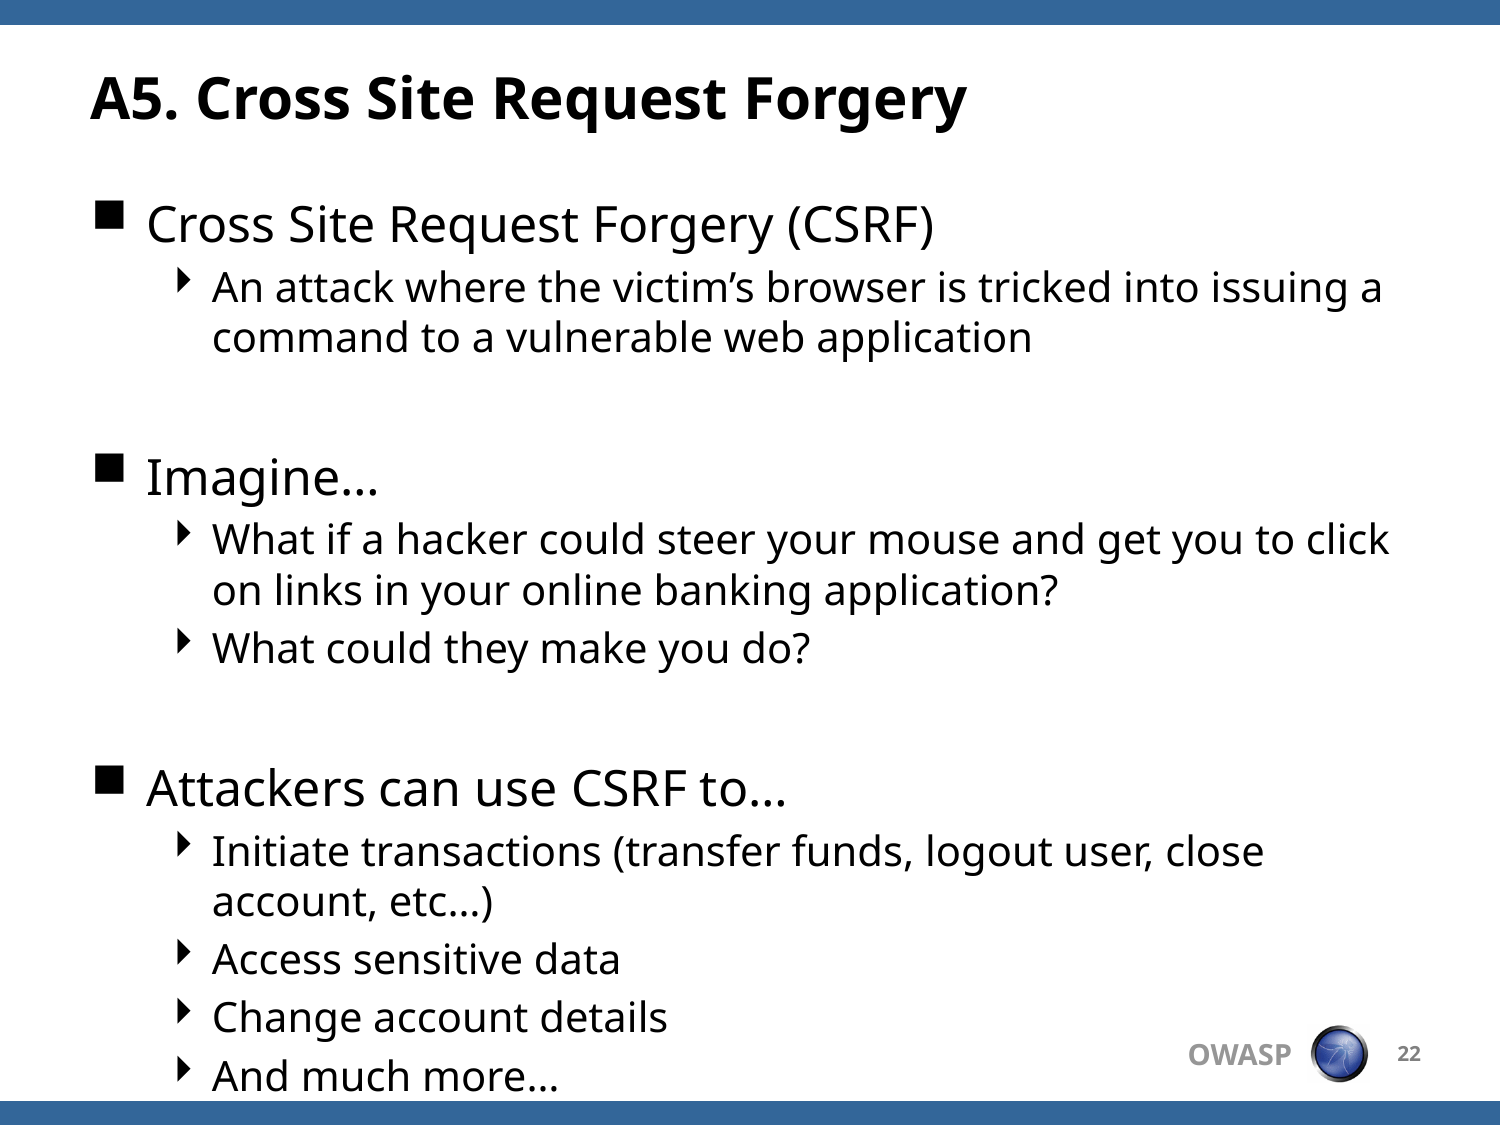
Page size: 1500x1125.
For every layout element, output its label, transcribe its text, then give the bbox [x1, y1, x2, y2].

title A5. Cross Site Request Forgery [75, 31, 1425, 161]
picture [1307, 1024, 1370, 1083]
slide_number 22 [1376, 1032, 1443, 1071]
list Cross Site Request Forgery (CSRF) An attack where the victim’s browser is tricked into issuing a command to a vulnerable web application Imagine… What if a hacker could steer your mouse and get you to click on links in your online banking application? What could they make you do? Attackers can use CSRF to… Initiate transactions (transfer funds, logout user, close account, etc…) Access sensitive data Change account details And much more… [75, 184, 1425, 978]
